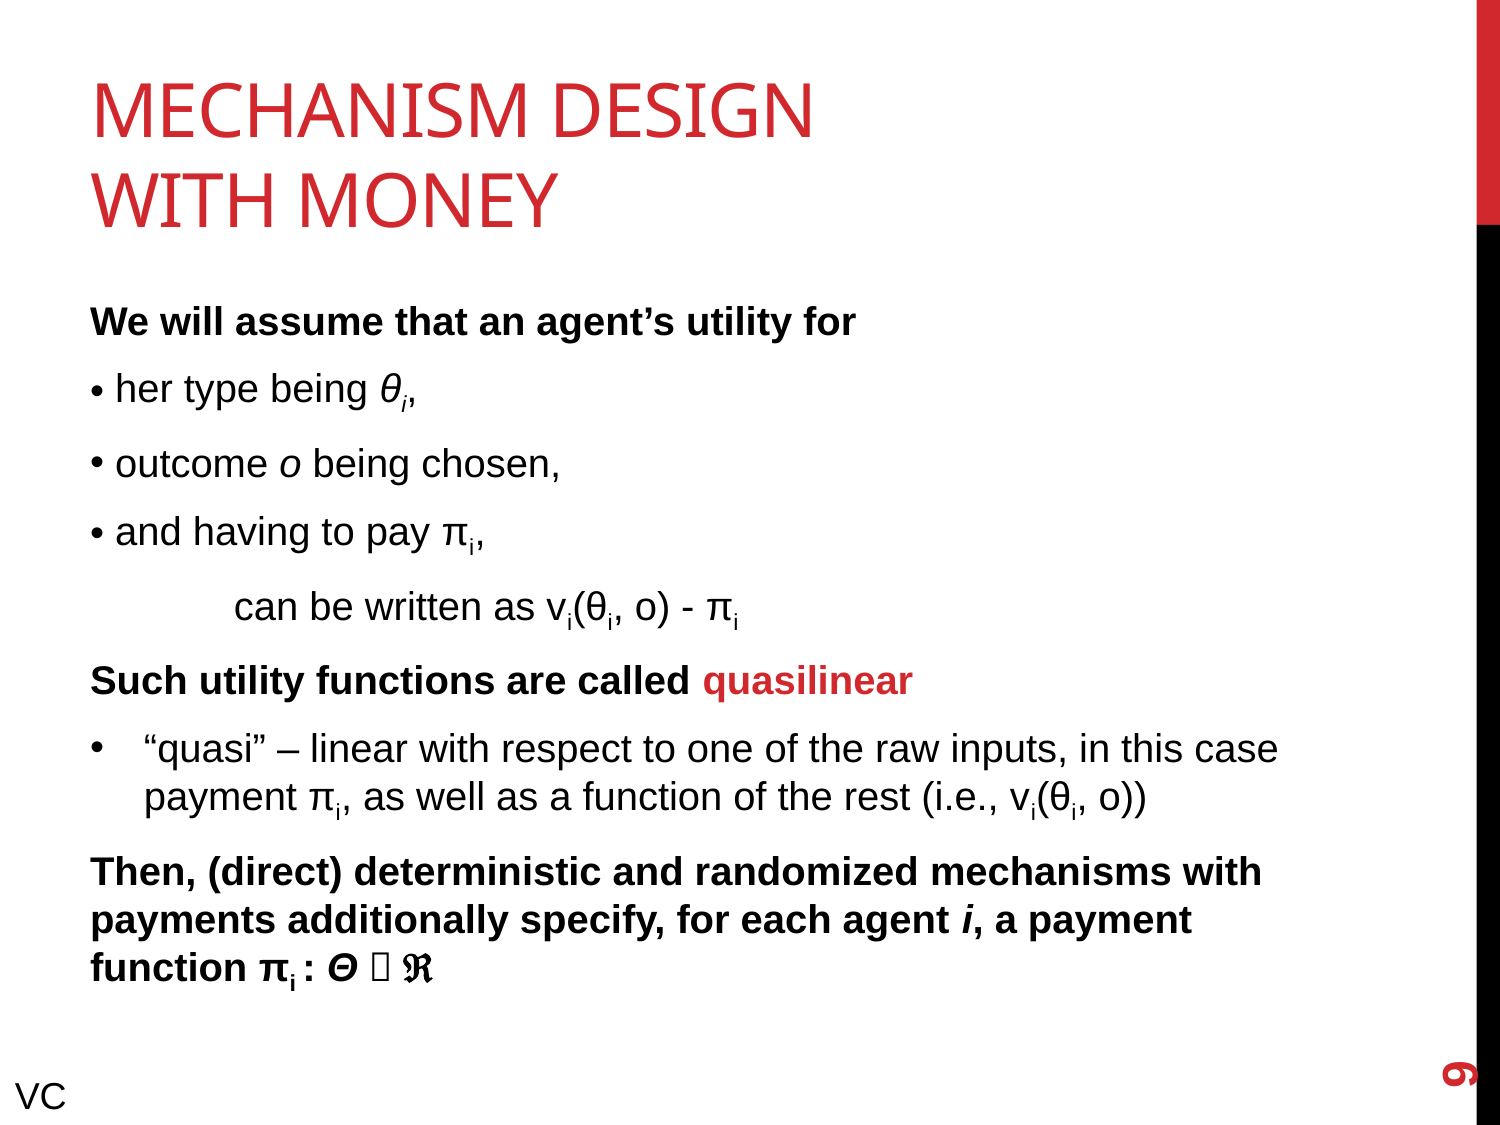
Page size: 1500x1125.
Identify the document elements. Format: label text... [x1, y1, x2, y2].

text_box VC [0, 1064, 84, 1125]
title Mechanism Design With Money [75, 25, 1025, 250]
slide_number 9 [1427, 887, 1488, 1104]
list We will assume that an agent’s utility for her type being θi, outcome o being chosen, and having to pay πi, can be written as vi(θi, o) - πi Such utility functions are called quasilinear “quasi” – linear with respect to one of the raw inputs, in this case payment πi, as well as a function of the rest (i.e., vi(θi, o)) Then, (direct) deterministic and randomized mechanisms with payments additionally specify, for each agent i, a payment function πi : Θ   [75, 287, 1325, 1005]
